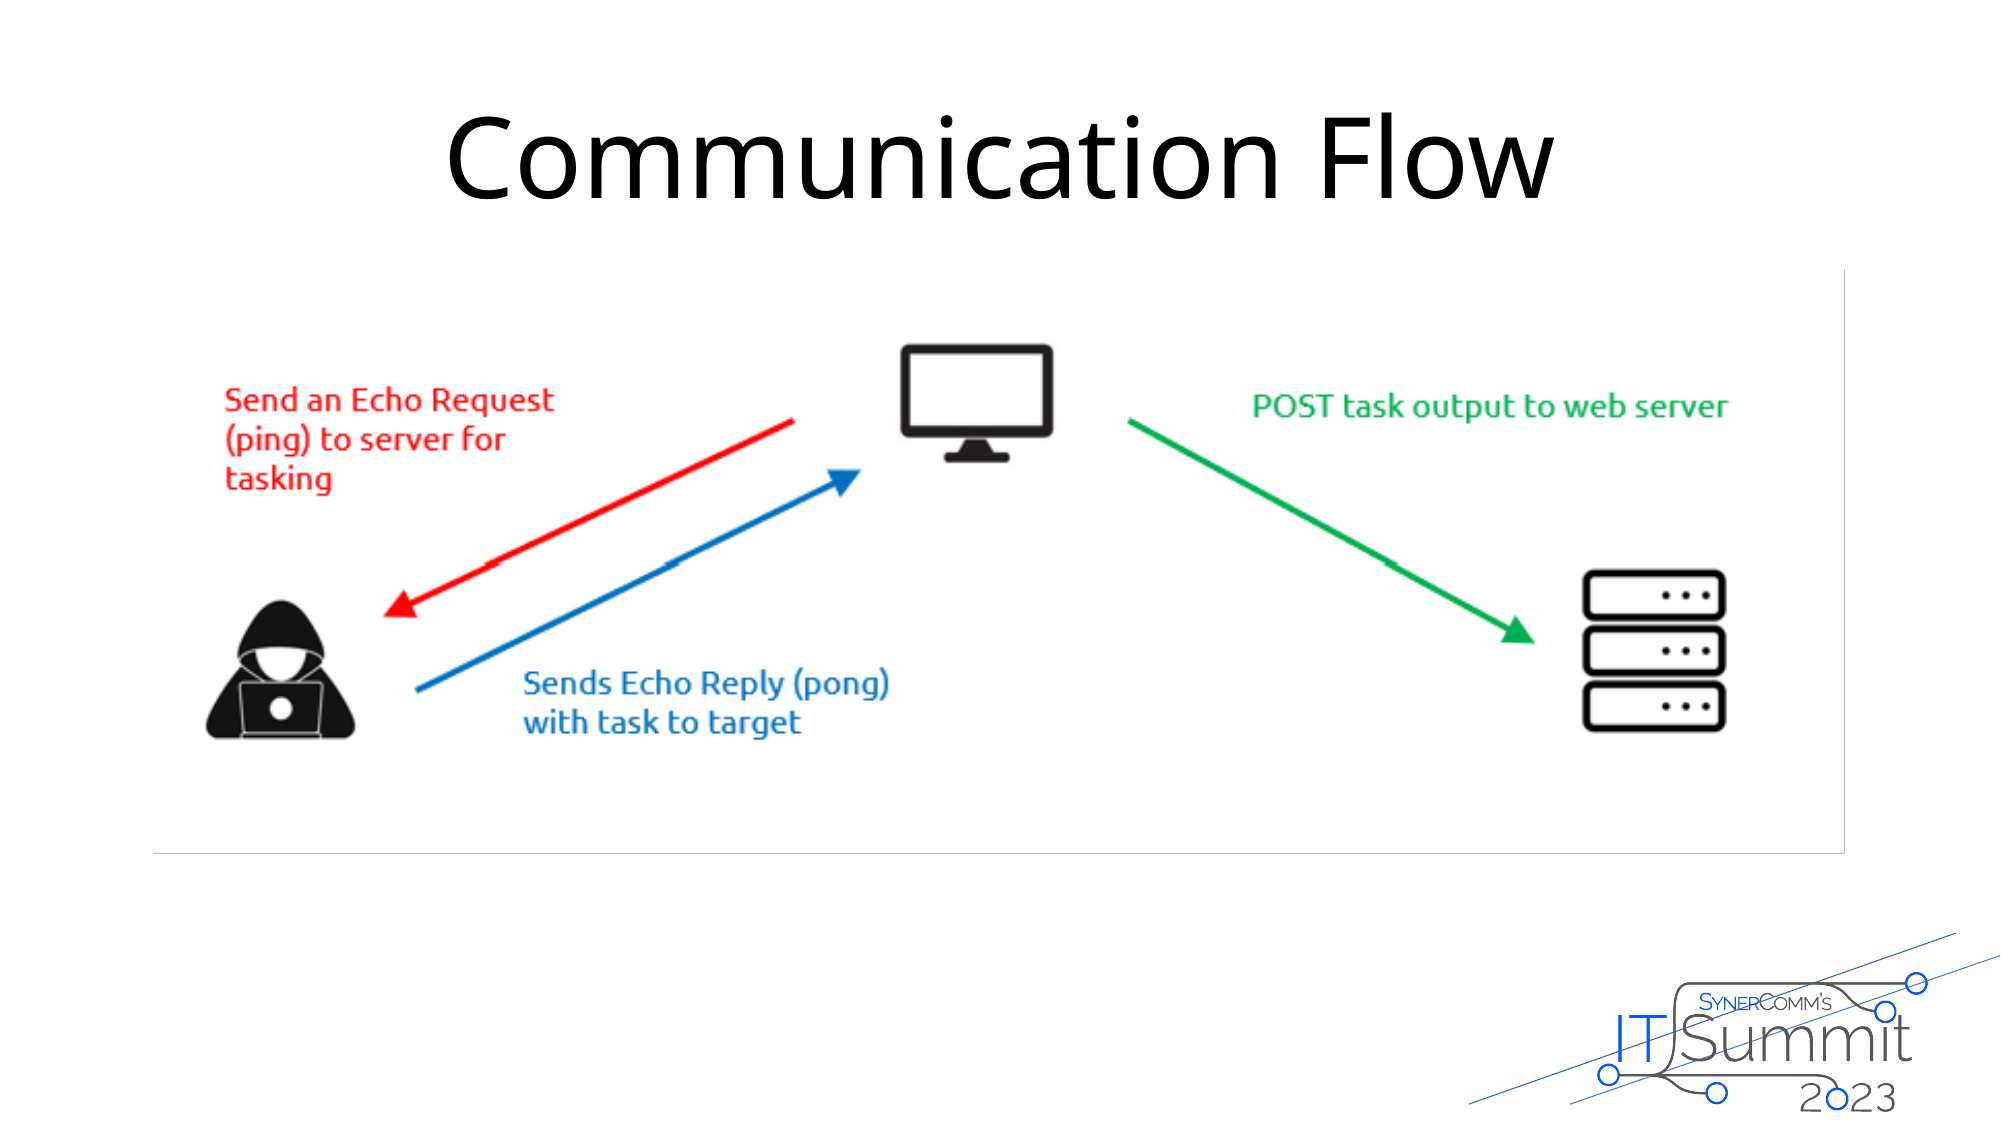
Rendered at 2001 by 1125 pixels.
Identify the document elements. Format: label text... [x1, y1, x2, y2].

title Communication Flow [137, 59, 1863, 278]
picture [153, 269, 1847, 856]
picture [1513, 916, 1964, 1125]
